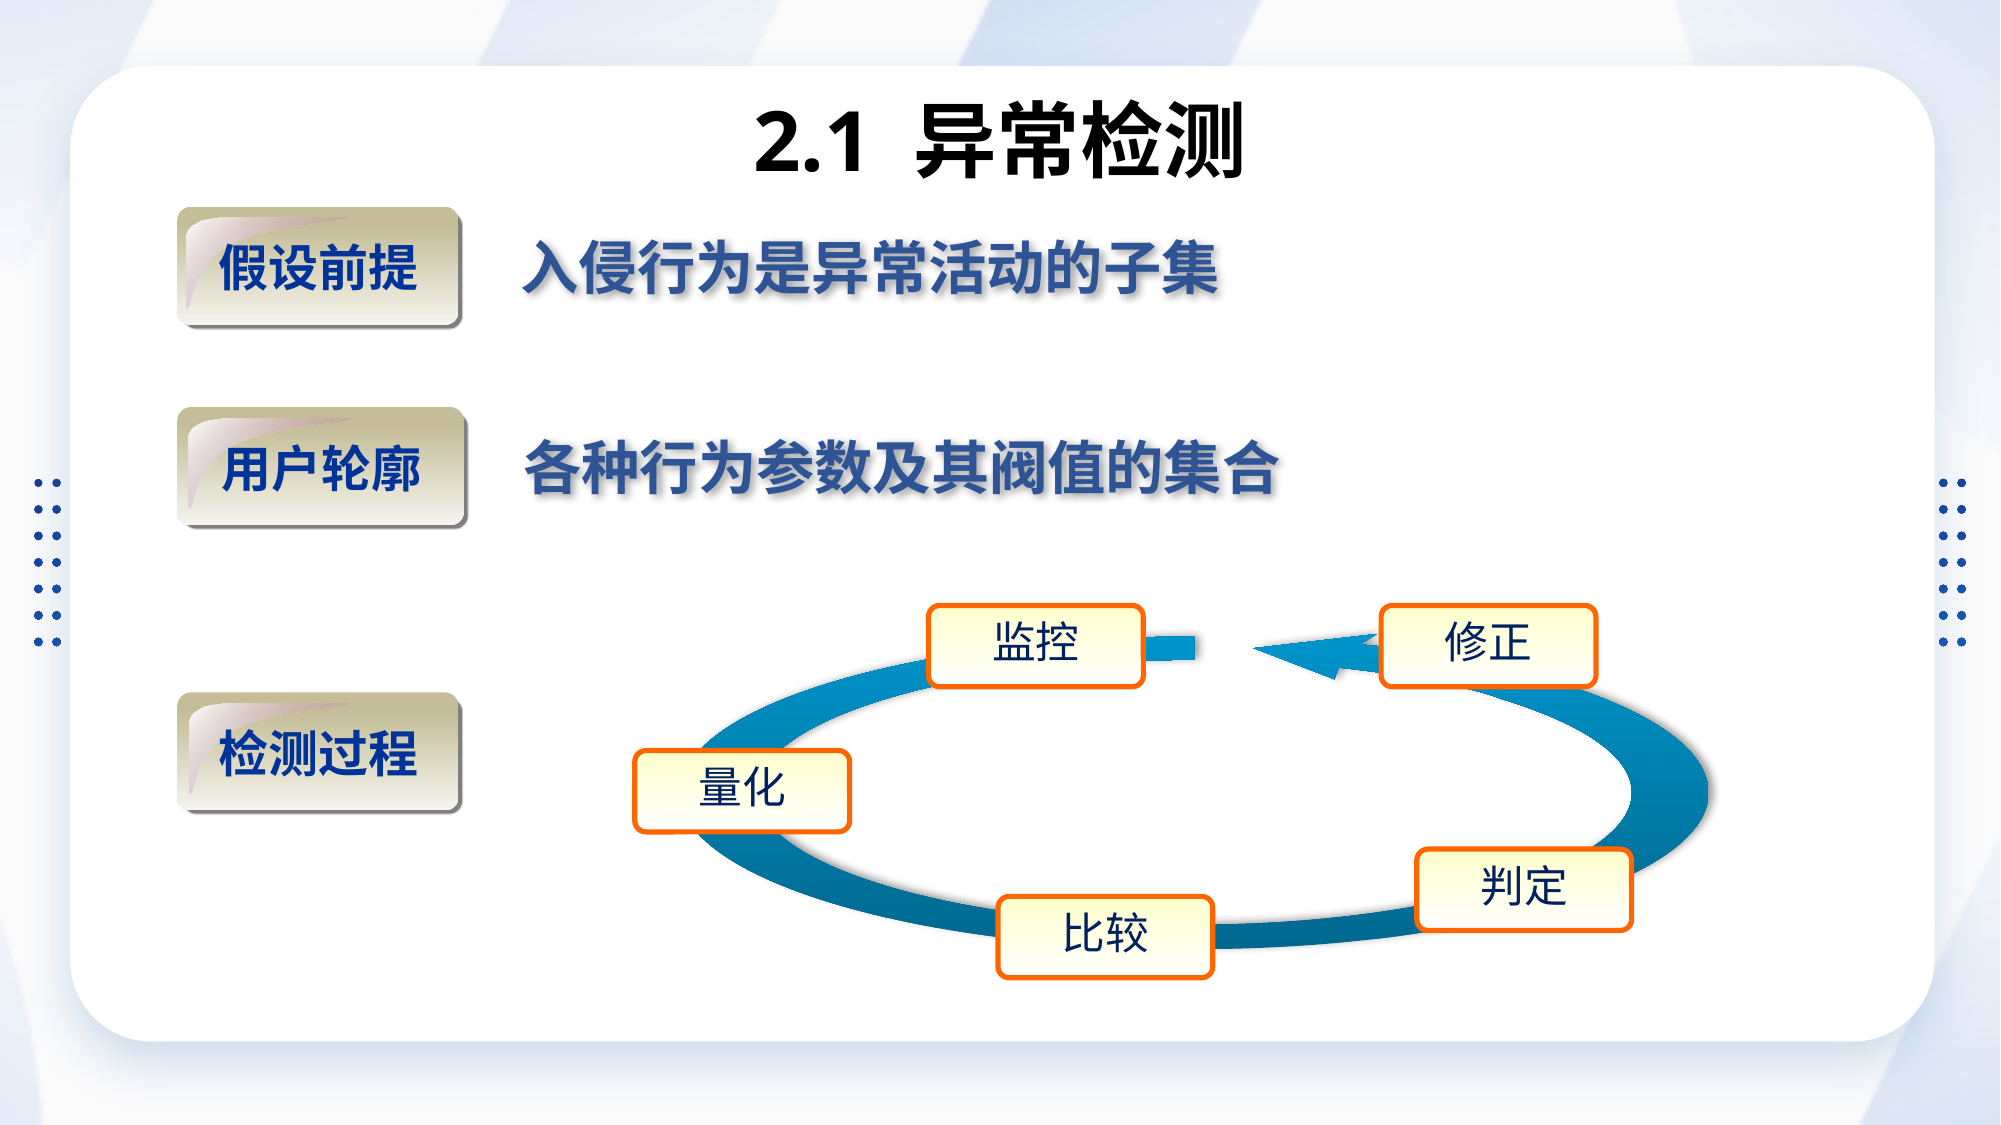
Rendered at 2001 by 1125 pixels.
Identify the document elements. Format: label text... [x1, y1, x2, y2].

text_box 入侵行为是异常活动的子集 [505, 206, 1567, 326]
text_box [1144, 636, 1195, 661]
text_box 各种行为参数及其阀值的集合 [508, 406, 1733, 526]
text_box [177, 406, 464, 526]
text_box 比较 [997, 896, 1213, 978]
text_box 监控 [928, 605, 1144, 687]
text_box 量化 [634, 750, 850, 832]
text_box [177, 692, 459, 811]
text_box [1253, 633, 1381, 680]
text_box [696, 832, 997, 937]
title 2.1 异常检测 [137, 88, 1863, 195]
text_box 判定 [1416, 849, 1632, 931]
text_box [177, 206, 459, 325]
text_box [1460, 687, 1709, 875]
picture [0, 0, 2000, 1125]
text_box [699, 659, 935, 750]
text_box 修正 [1381, 605, 1596, 687]
text_box [1213, 906, 1433, 950]
